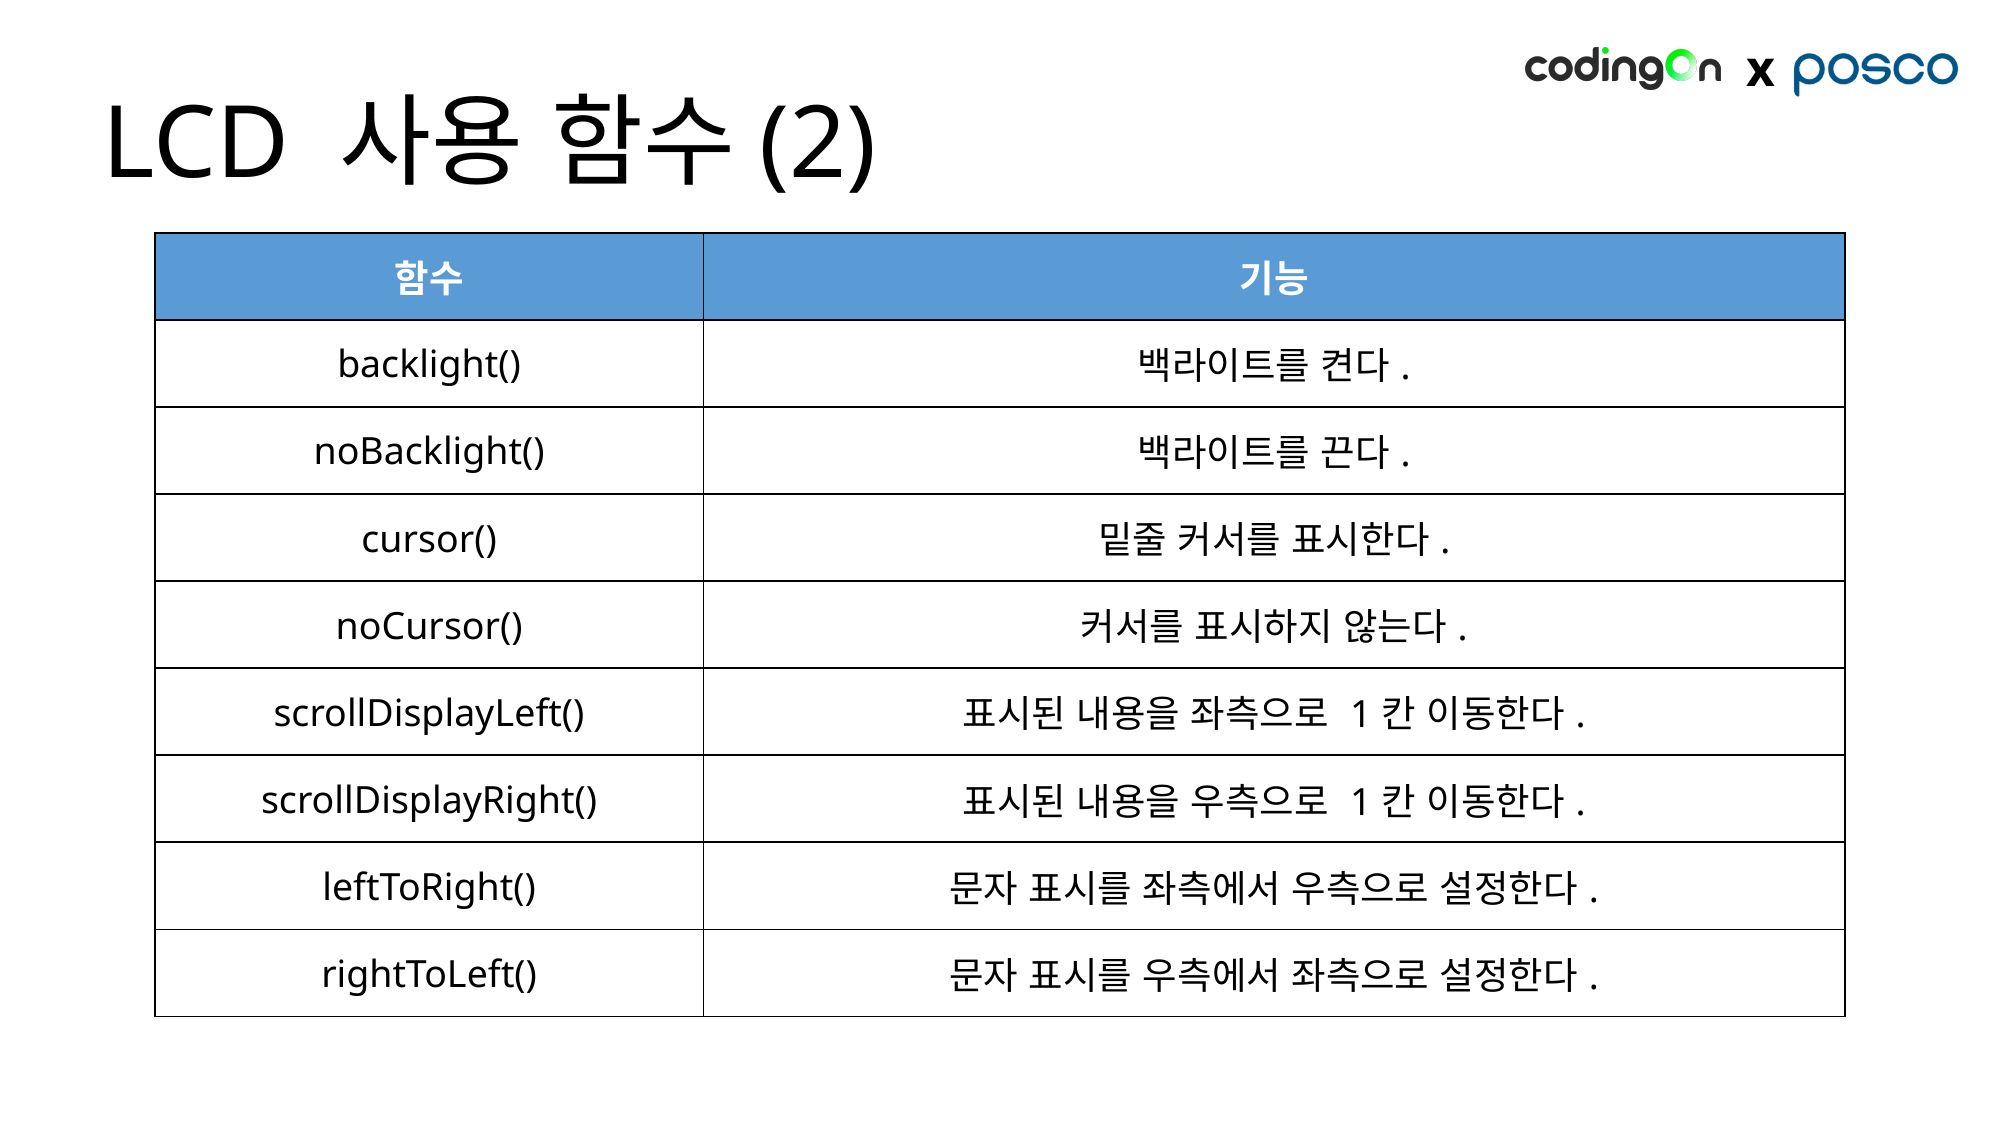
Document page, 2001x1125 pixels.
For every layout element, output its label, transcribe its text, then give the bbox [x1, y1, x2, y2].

table_cell noBacklight() [156, 408, 703, 493]
table_cell 문자 표시를 우측에서 좌측으로 설정한다. [704, 930, 1844, 1016]
table_cell 커서를 표시하지 않는다. [704, 582, 1844, 667]
table_cell 표시된 내용을 우측으로 1칸 이동한다. [704, 756, 1844, 841]
table_cell leftToRight() [156, 843, 703, 929]
title LCD 사용 함수(2) [87, 36, 1813, 255]
table_cell backlight() [156, 321, 703, 406]
table_header 기능 [704, 234, 1844, 319]
table_cell 표시된 내용을 좌측으로 1칸 이동한다. [704, 669, 1844, 754]
table_cell 백라이트를 끈다. [704, 408, 1844, 493]
table_cell 백라이트를 켠다. [704, 321, 1844, 406]
table_cell cursor() [156, 495, 703, 580]
table_cell scrollDisplayRight() [156, 756, 703, 841]
picture [1813, 47, 1960, 101]
table_cell scrollDisplayLeft() [156, 669, 703, 754]
table_cell 밑줄 커서를 표시한다. [704, 495, 1844, 580]
table_header 함수 [156, 234, 703, 319]
table_cell noCursor() [156, 582, 703, 667]
table_cell 문자 표시를 좌측에서 우측으로 설정한다. [704, 843, 1844, 929]
table_cell rightToLeft() [156, 930, 703, 1016]
